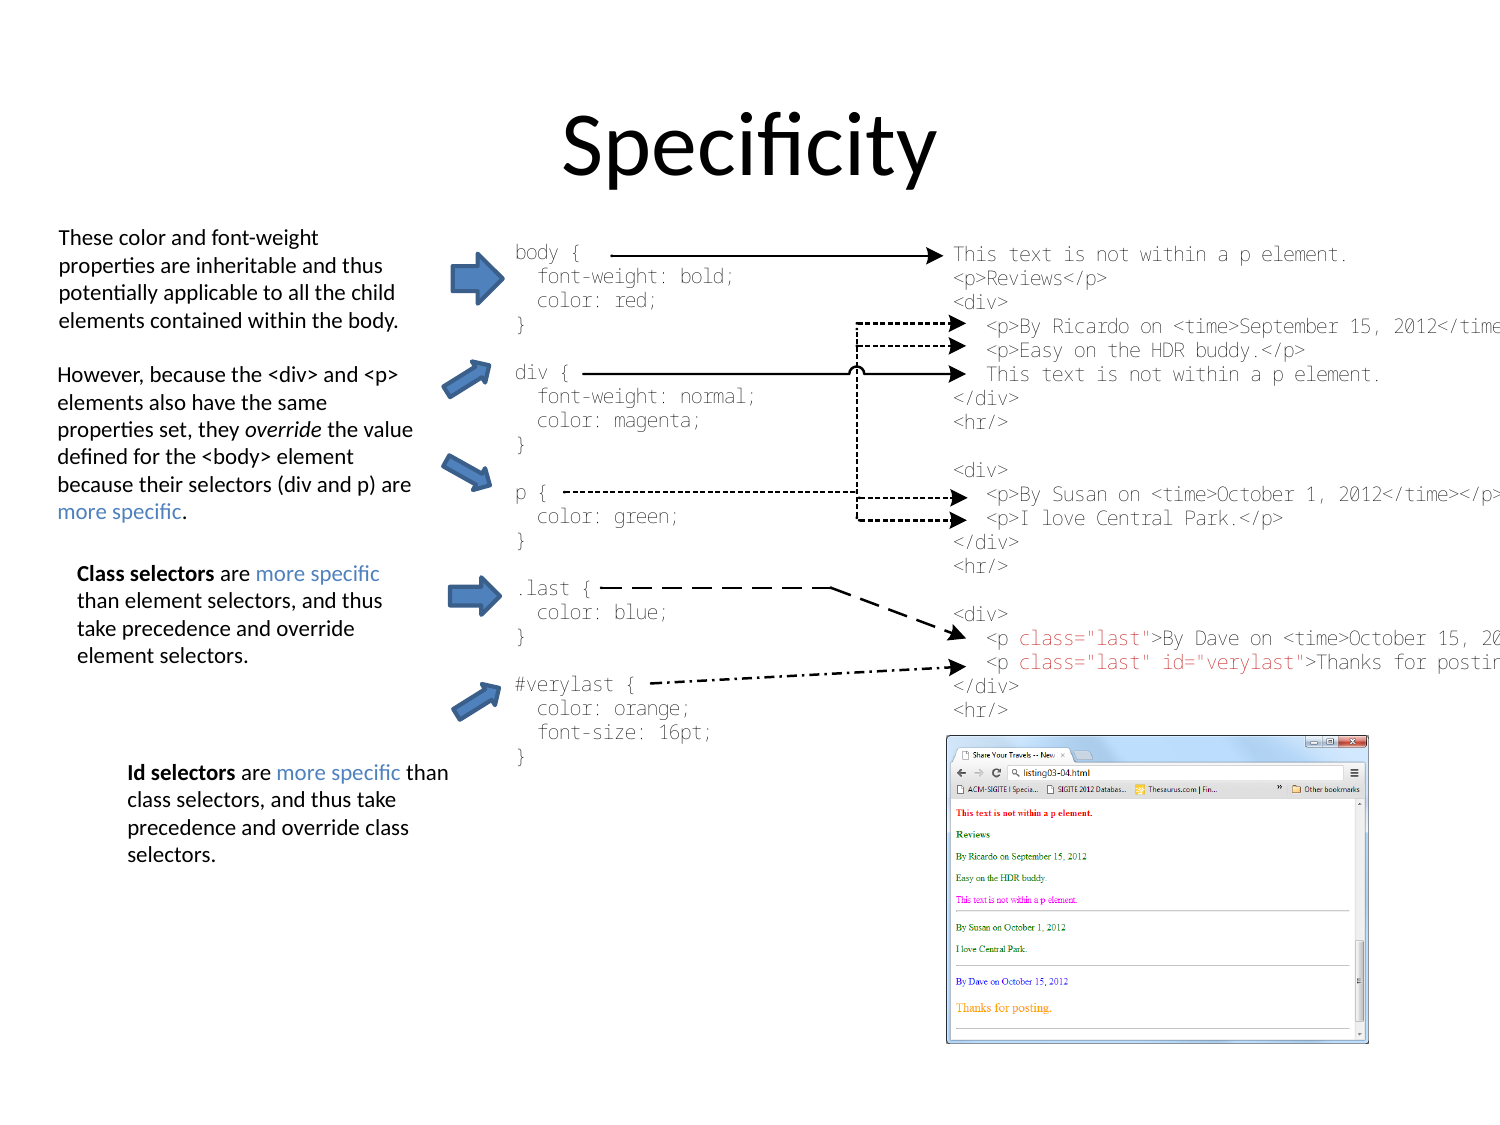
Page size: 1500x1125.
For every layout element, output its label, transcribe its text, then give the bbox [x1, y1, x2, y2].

title Specificity [75, 45, 1425, 233]
text_box [441, 359, 492, 400]
text_box However, because the <div> and <p> elements also have the same properties set, they override the value defined for the <body> element because their selectors (div and p) are more specific. [42, 352, 431, 532]
text_box [451, 681, 494, 722]
text_box These color and font-weight properties are inheritable and thus potentially applicable to all the child elements contained within the body. [43, 215, 432, 340]
text_box Class selectors are more specific than element selectors, and thus take precedence and override element selectors. [62, 551, 425, 676]
text_box [450, 251, 494, 306]
text_box [447, 575, 494, 617]
text_box [441, 453, 492, 493]
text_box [499, 226, 1500, 1049]
text_box Id selectors are more specific than class selectors, and thus take precedence and override class selectors. [112, 749, 475, 875]
